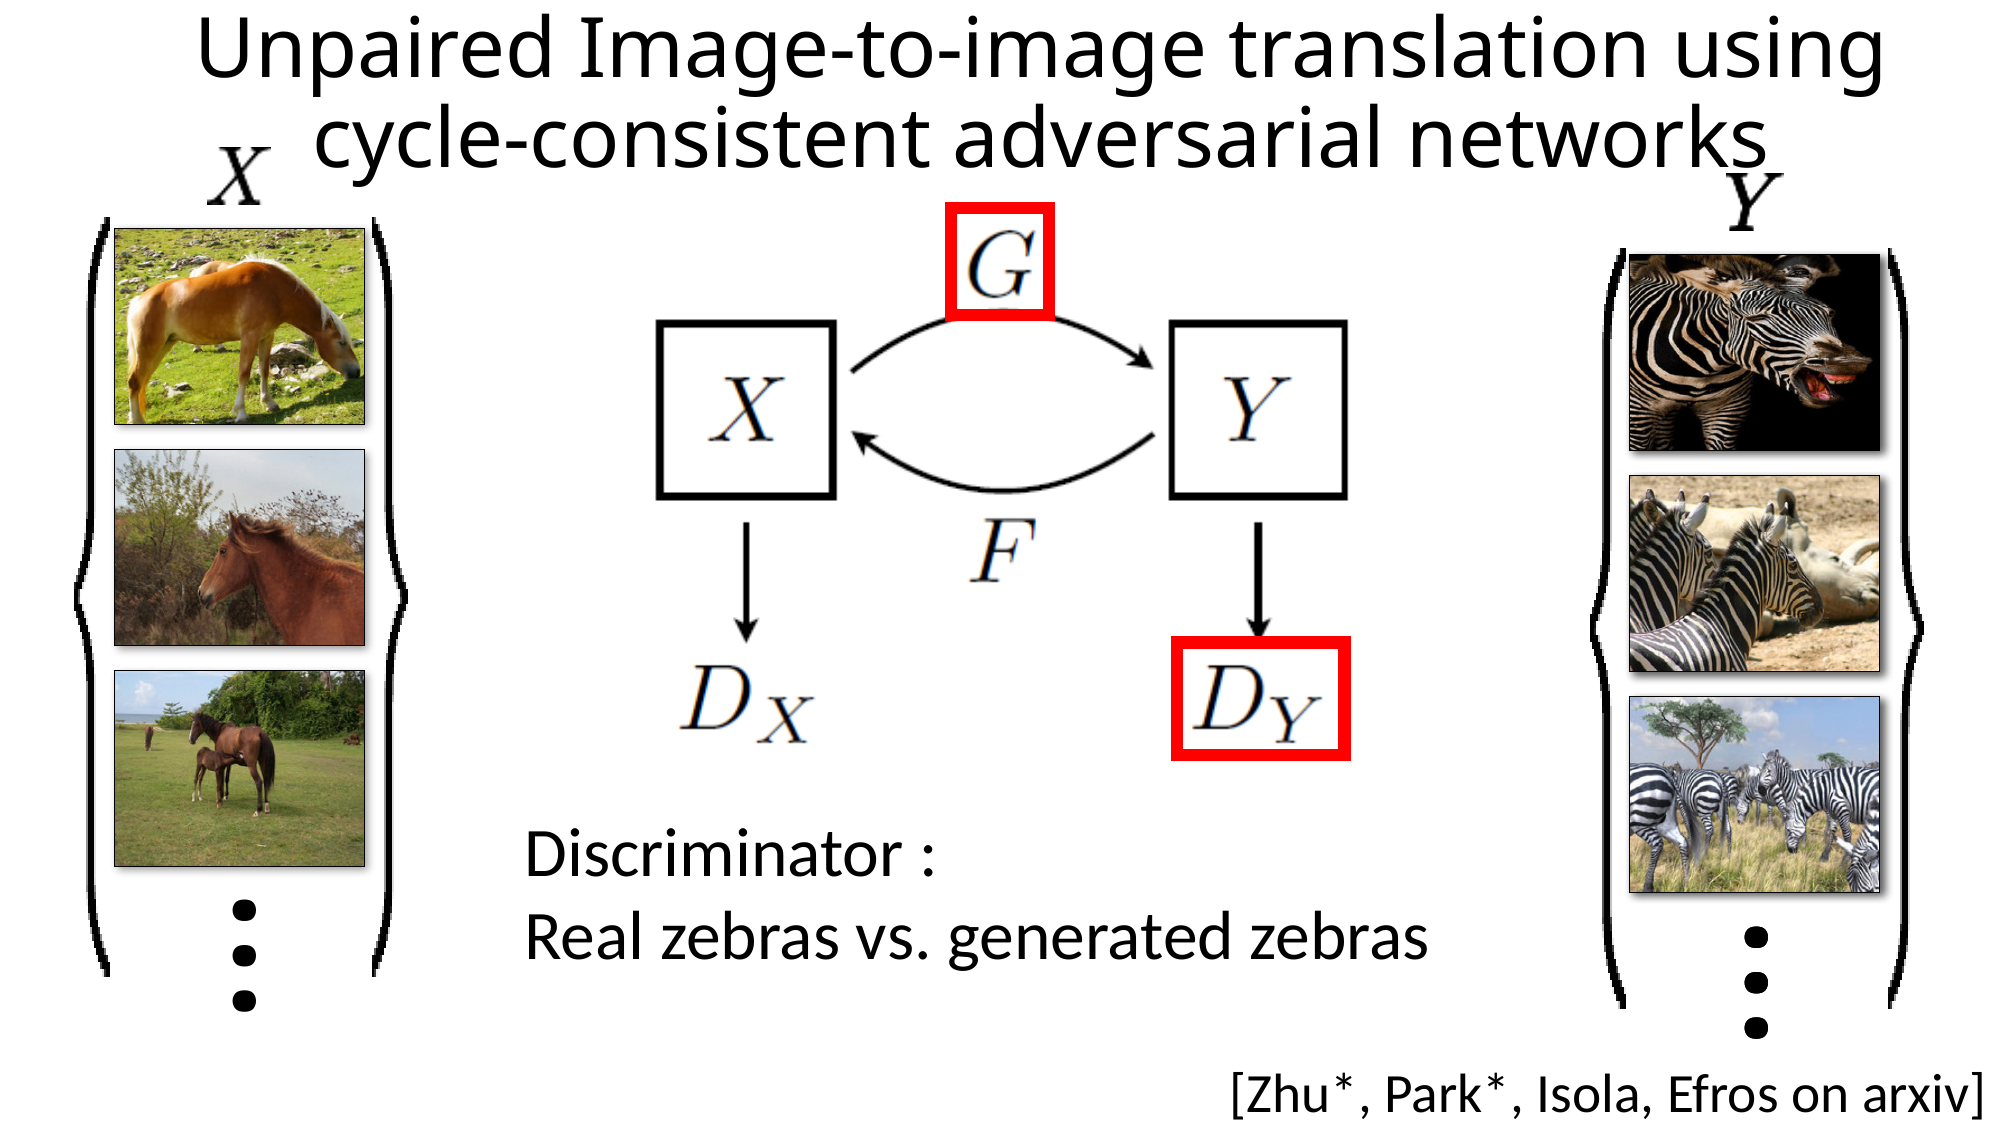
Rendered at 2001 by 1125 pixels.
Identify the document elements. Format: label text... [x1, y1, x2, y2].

title Unpaired Image-to-image translation using cycle-consistent adversarial networks [86, 4, 1998, 187]
text_box [Zhu*, Park*, Isola, Efros on arxiv] [1223, 1051, 1994, 1125]
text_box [1590, 173, 1926, 1119]
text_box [74, 147, 410, 1096]
picture [549, 52, 1384, 789]
